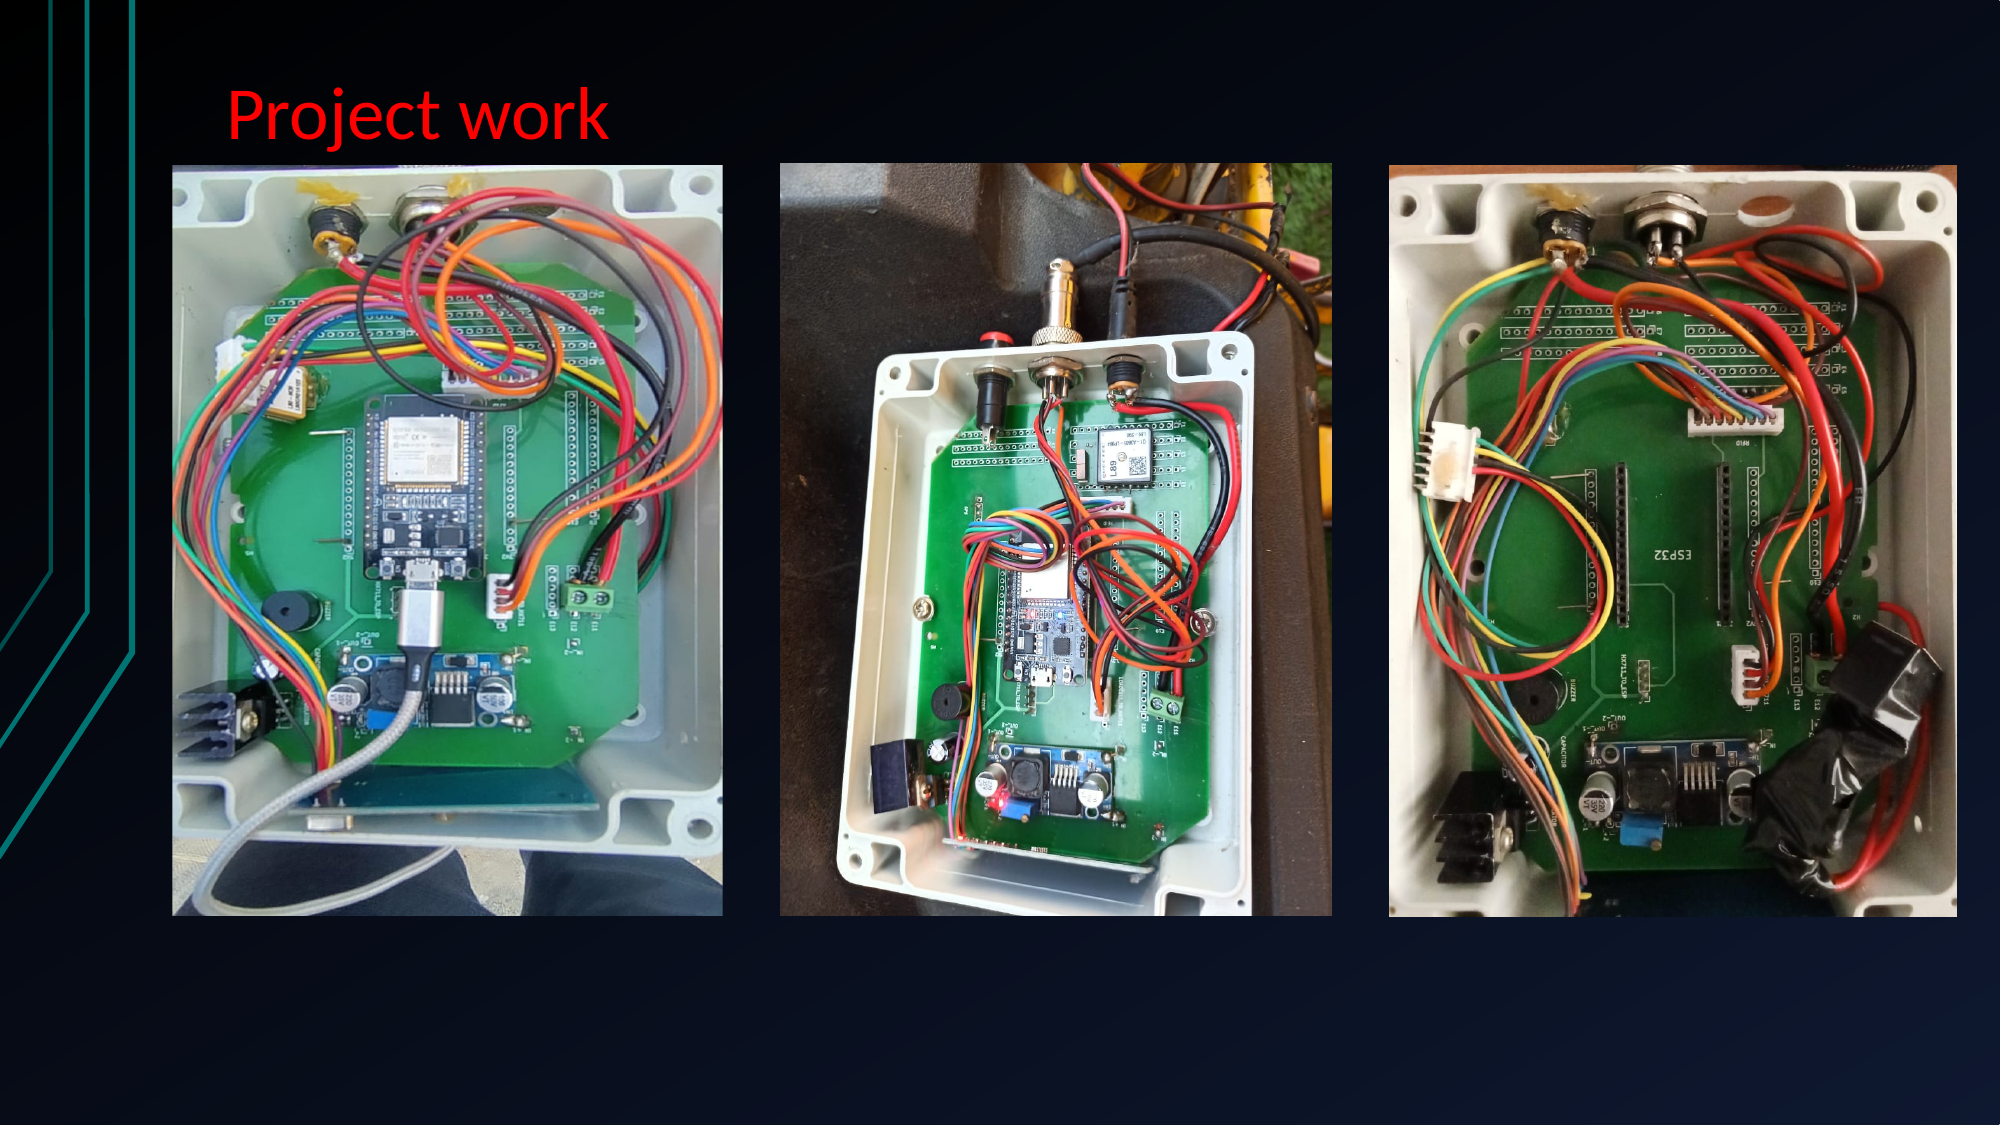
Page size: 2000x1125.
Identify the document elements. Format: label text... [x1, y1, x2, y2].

picture [171, 165, 723, 916]
picture [1389, 165, 1957, 918]
picture [780, 163, 1332, 916]
title Project work [206, 14, 1906, 166]
